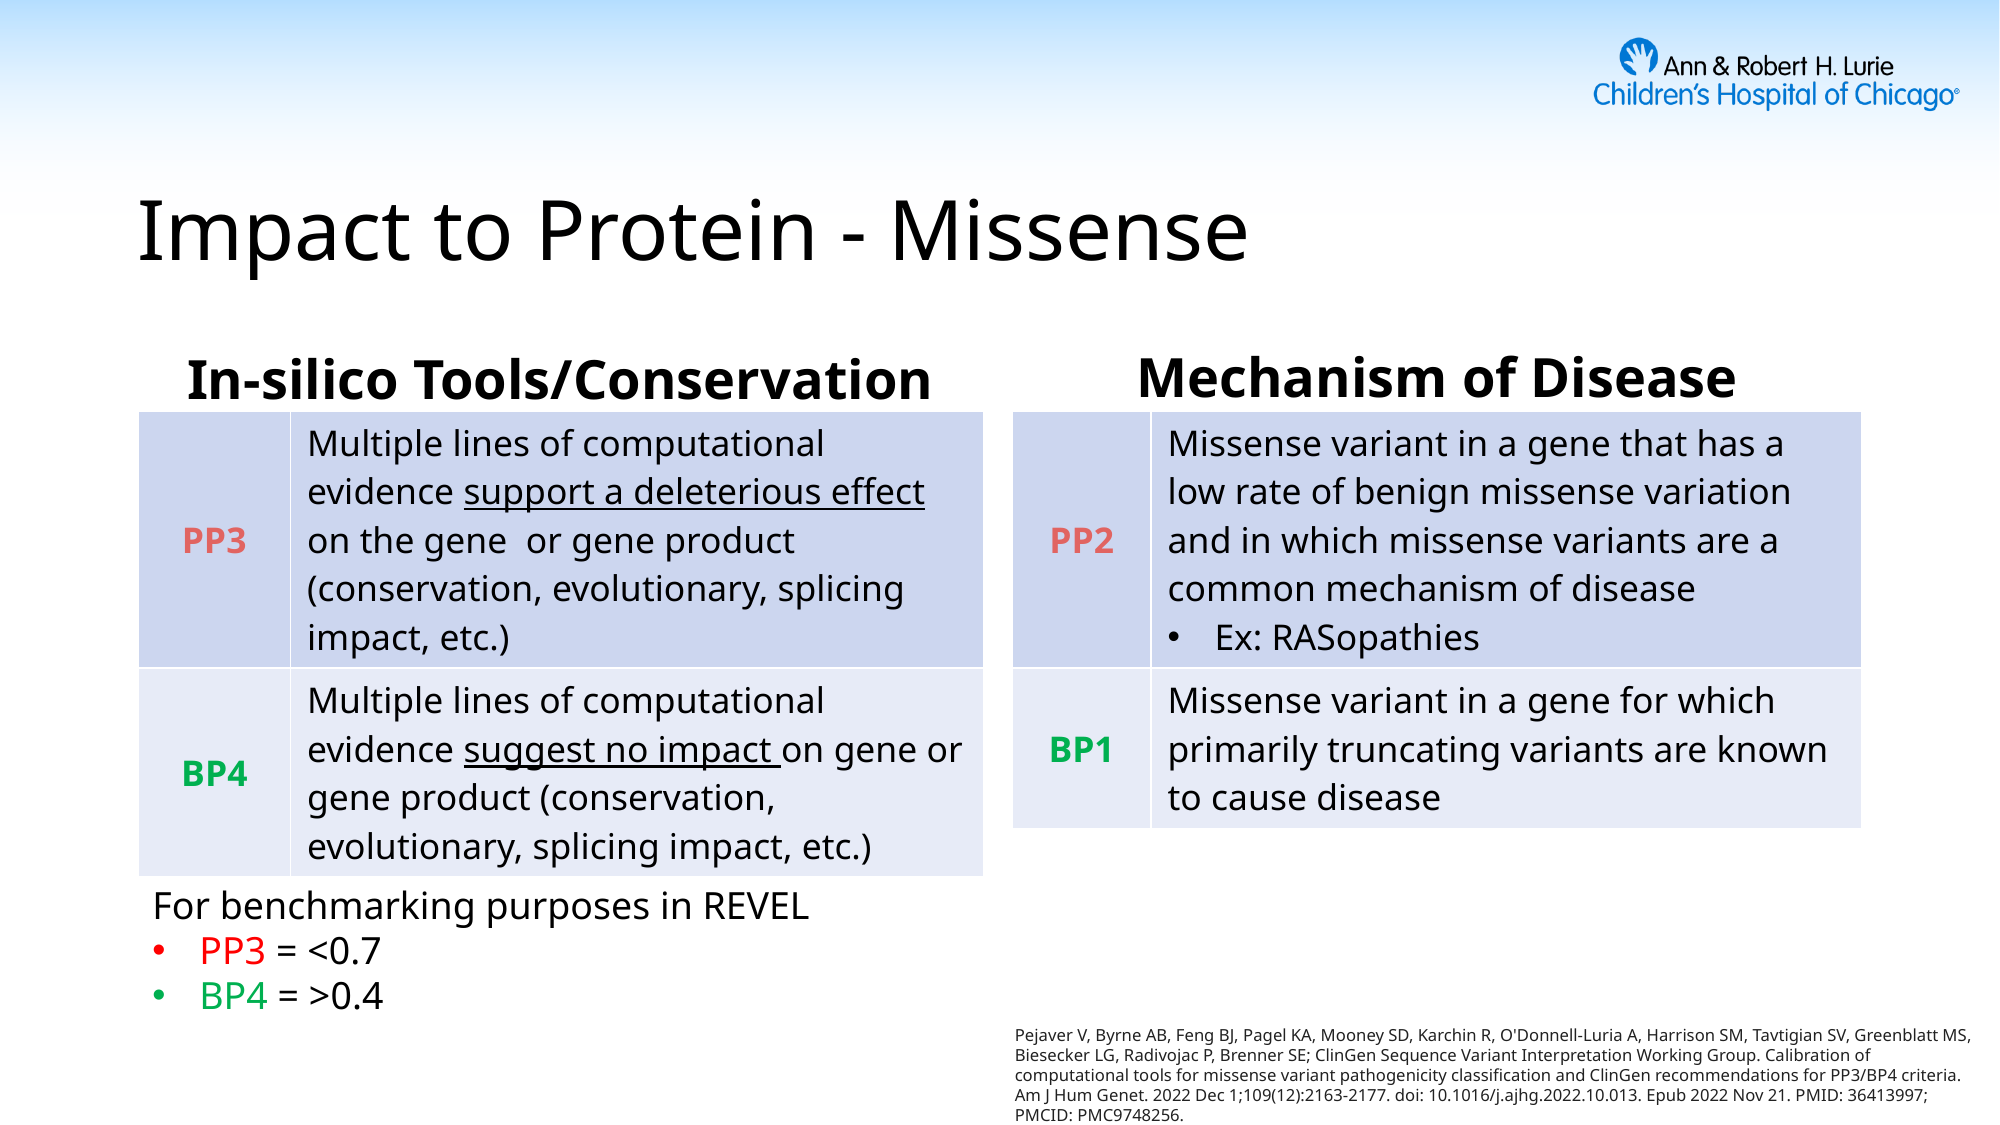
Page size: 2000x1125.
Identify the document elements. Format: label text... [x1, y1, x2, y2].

table_cell Multiple lines of computational evidence suggest no impact on gene or gene product (conservation, evolutionary, splicing impact, etc.) [291, 669, 983, 876]
table_header PP3 [139, 412, 290, 667]
table_cell BP4 [139, 669, 290, 874]
table_header Multiple lines of computational evidence support a deleterious effect on the gene or gene product (conservation, evolutionary, splicing impact, etc.) [291, 412, 983, 667]
table_cell BP1 [1013, 669, 1150, 828]
table_cell Missense variant in a gene for which primarily truncating variants are known to cause disease [1152, 669, 1861, 828]
title Impact to Protein - Missense [137, 59, 1863, 278]
text_box For benchmarking purposes in REVEL PP3 = <0.7 BP4 = >0.4 [137, 874, 838, 1070]
list Mechanism of Disease [1012, 275, 1863, 410]
list In-silico Tools/Conservation [137, 275, 984, 410]
table_header PP2 [1013, 412, 1150, 667]
text_box Pejaver V, Byrne AB, Feng BJ, Pagel KA, Mooney SD, Karchin R, O'Donnell-Luria A, Harrison SM, Tavtigian SV, Greenblatt MS, Biesecker LG, Radivojac P, Brenner SE; ClinGen Sequence Variant Interpretation Working Group. Calibration of computational tools for missense variant pathogenicity classification and ClinGen recommendations for PP3/BP4 criteria. Am J Hum Genet. 2022 Dec 1;109(12):2163-2177. doi: 10.1016/j.ajhg.2022.10.013. Epub 2022 Nov 21. PMID: 36413997; PMCID: PMC9748256. [999, 1017, 2000, 1125]
picture [1555, 0, 2000, 148]
table_header Missense variant in a gene that has a low rate of benign missense variation and in which missense variants are a common mechanism of disease Ex: RASopathies [1152, 412, 1861, 667]
